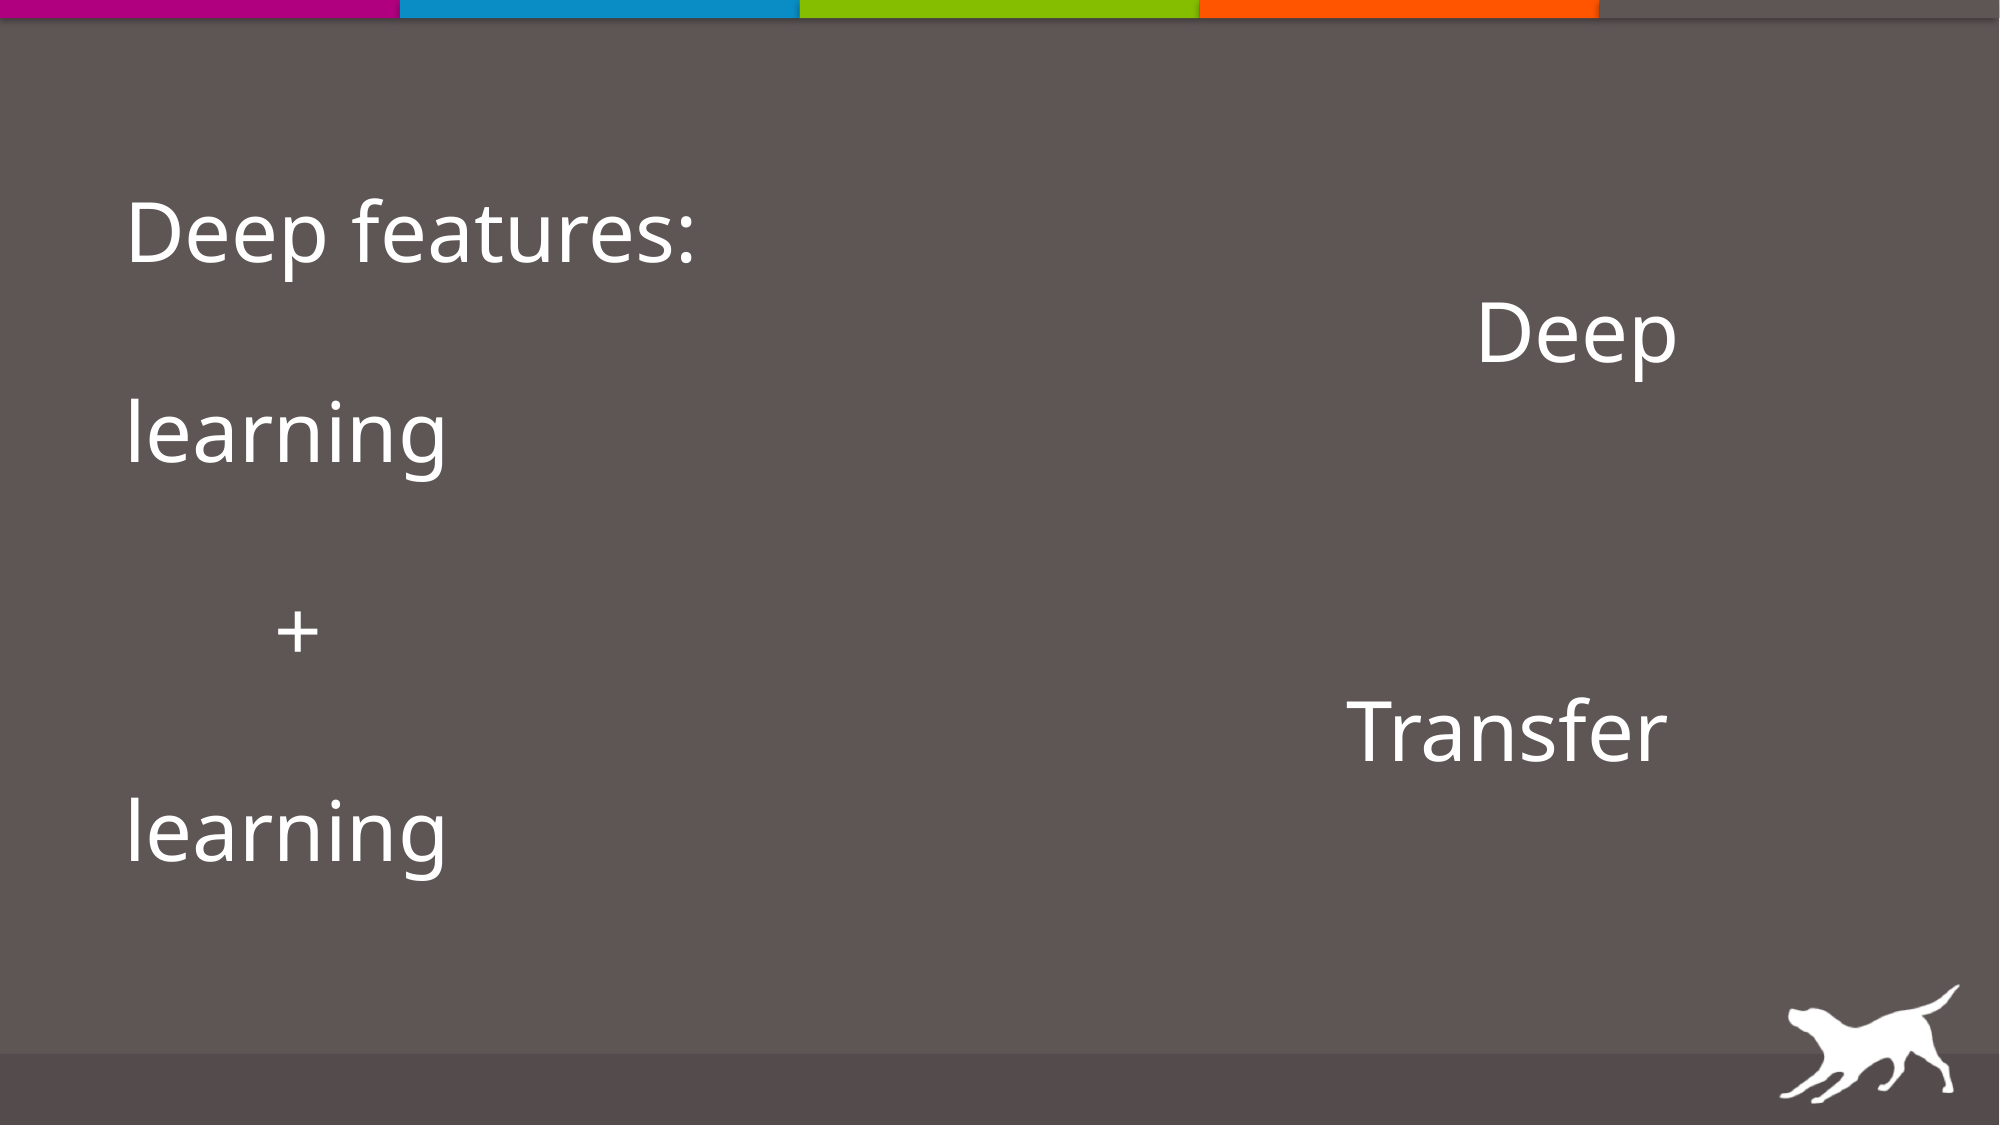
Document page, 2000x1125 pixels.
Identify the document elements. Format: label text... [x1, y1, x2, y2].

title Deep features: Deep learning + Transfer learning [109, 266, 1858, 791]
picture [1775, 981, 1966, 1106]
